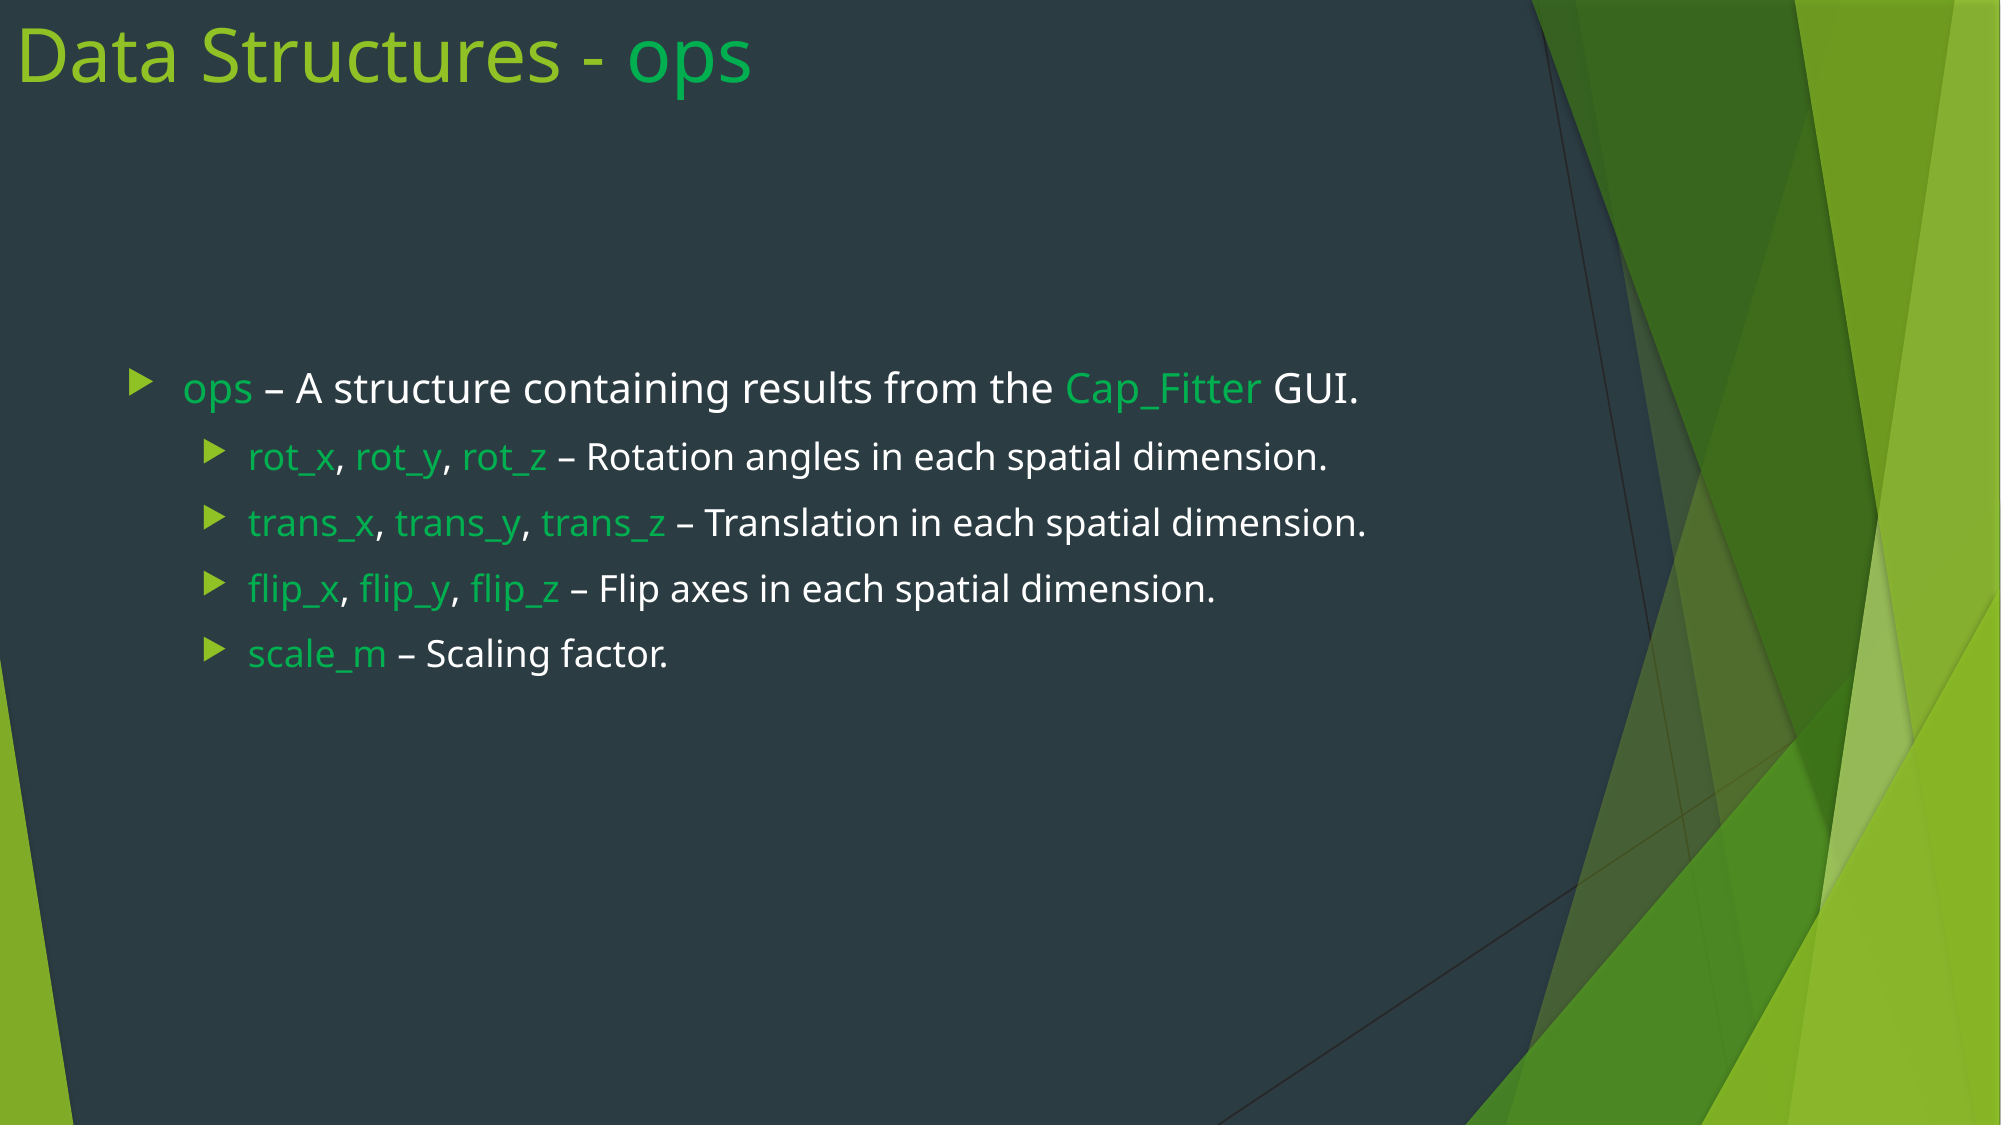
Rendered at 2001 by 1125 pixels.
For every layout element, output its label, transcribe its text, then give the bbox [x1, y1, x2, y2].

list ops – A structure containing results from the Cap_Fitter GUI. rot_x, rot_y, rot_z – Rotation angles in each spatial dimension. trans_x, trans_y, trans_z – Translation in each spatial dimension. flip_x, flip_y, flip_z – Flip axes in each spatial dimension. scale_m – Scaling factor. [111, 354, 1522, 992]
title Data Structures - ops [0, 0, 1411, 217]
